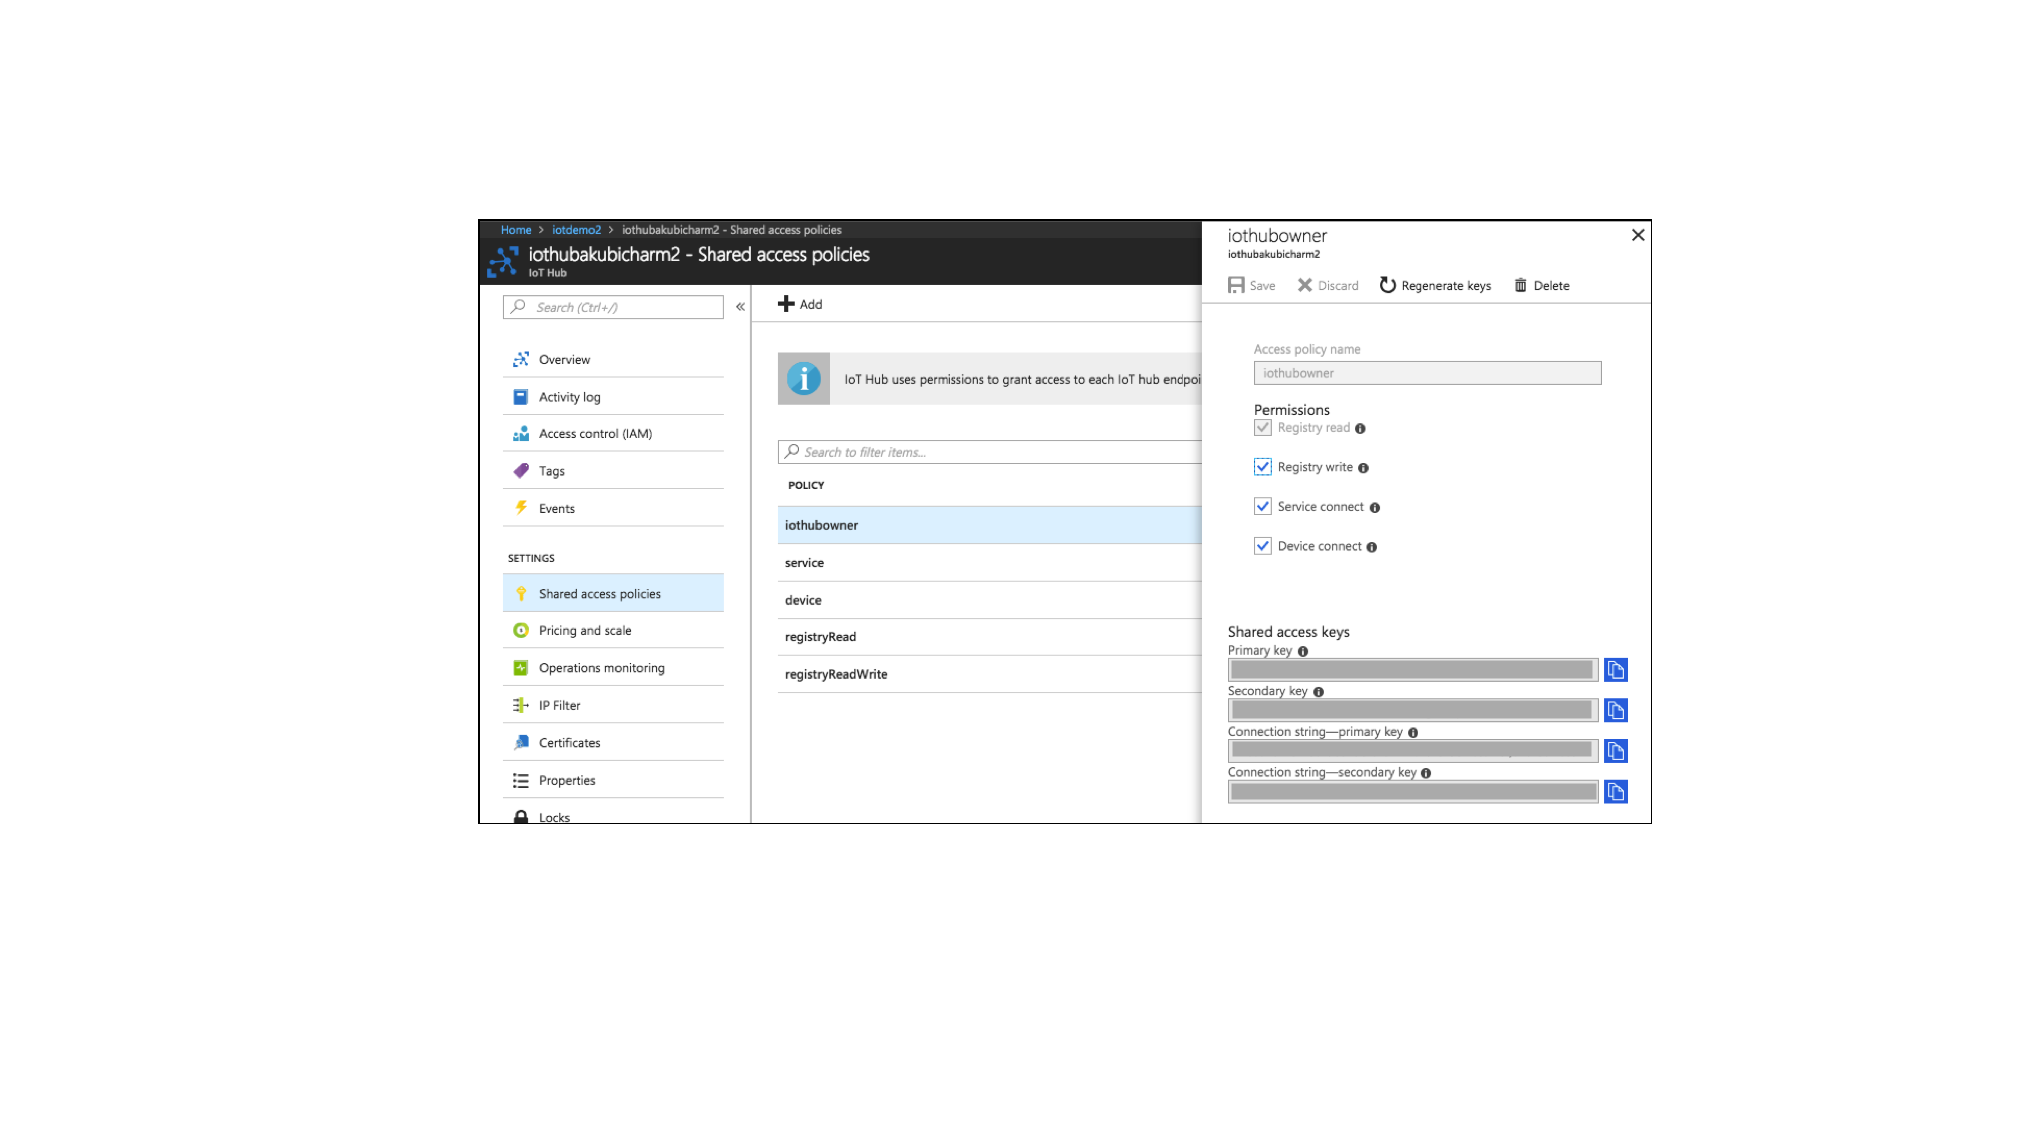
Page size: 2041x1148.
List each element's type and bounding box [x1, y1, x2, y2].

picture [478, 219, 1652, 824]
